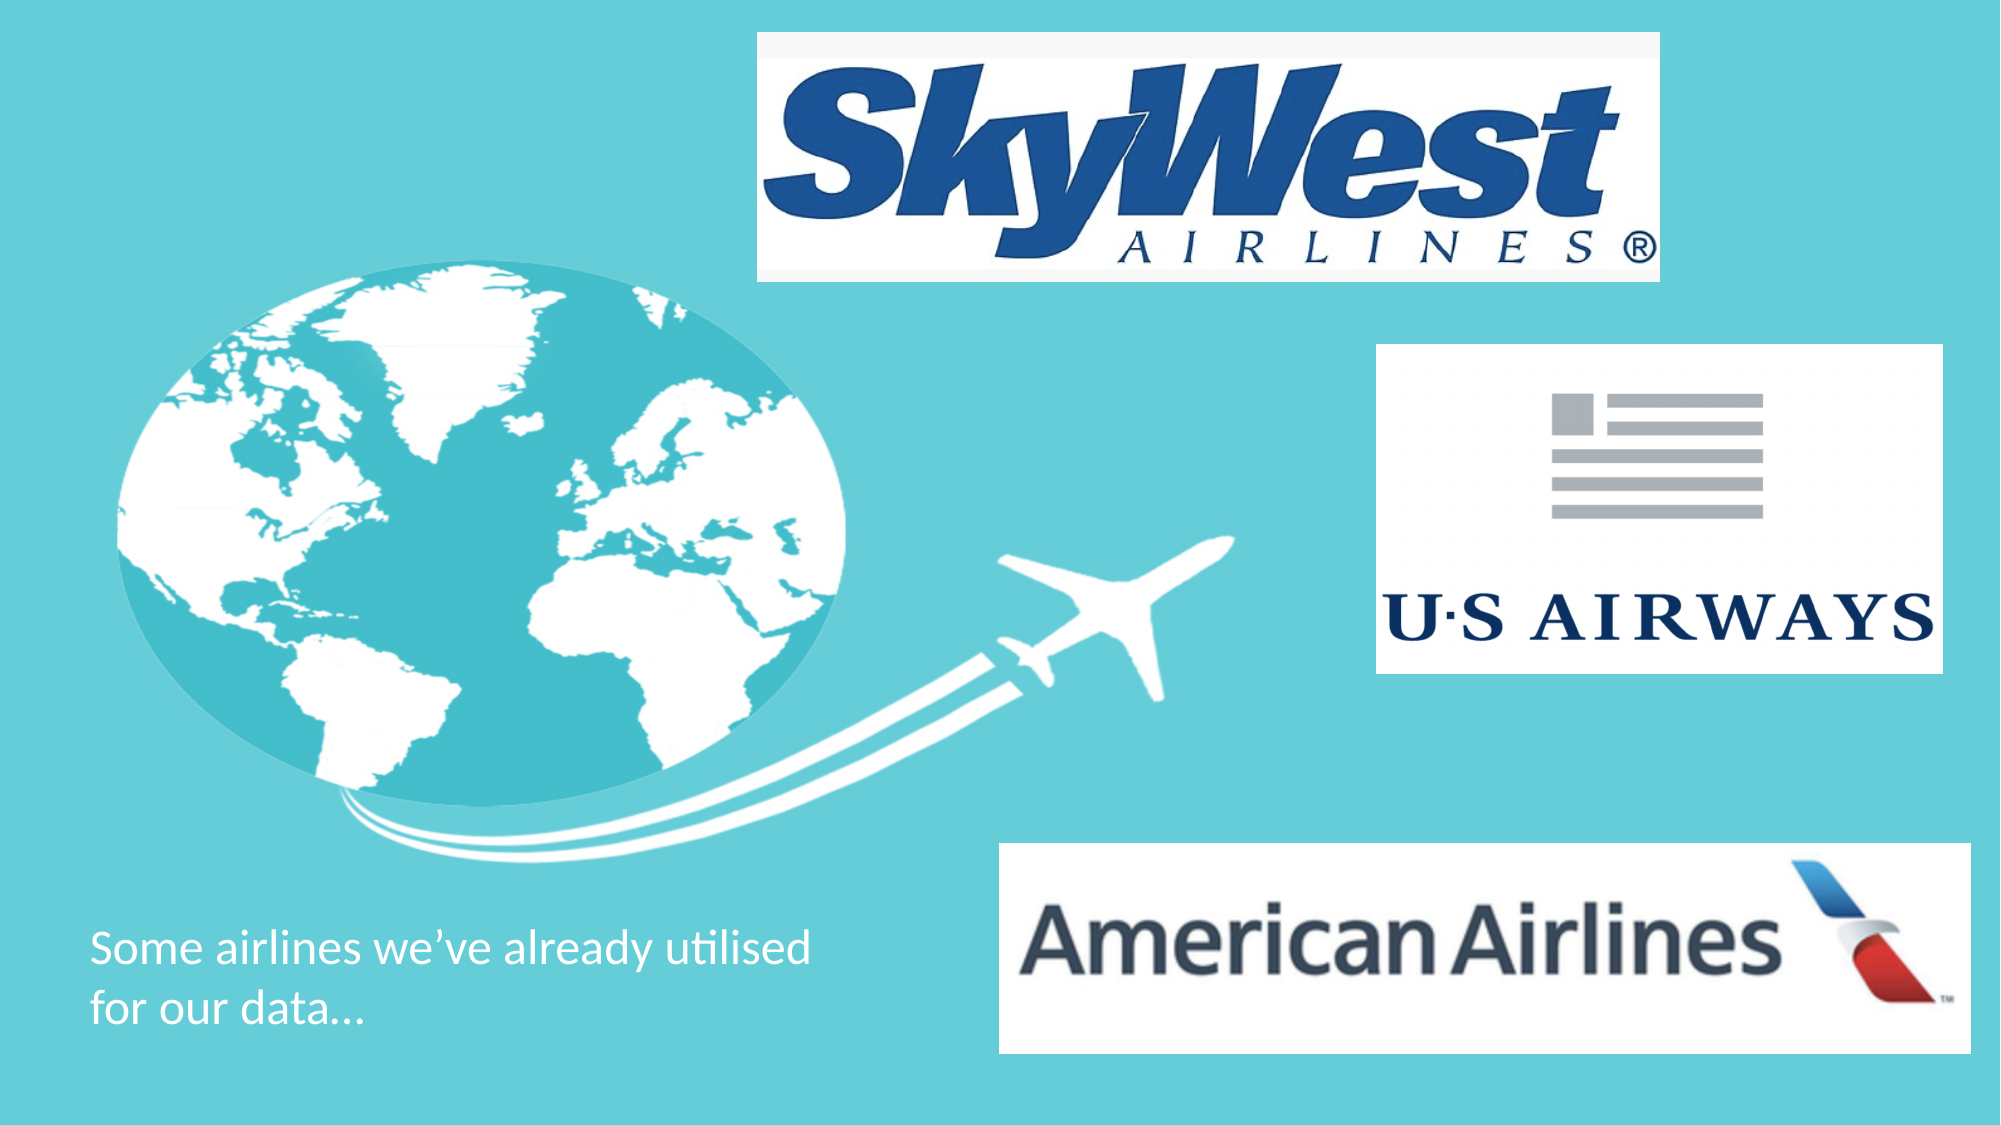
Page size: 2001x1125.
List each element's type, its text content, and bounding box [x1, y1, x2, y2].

text_box Some airlines we’ve already utilised for our data… [75, 906, 882, 1042]
picture [0, 0, 2001, 1125]
